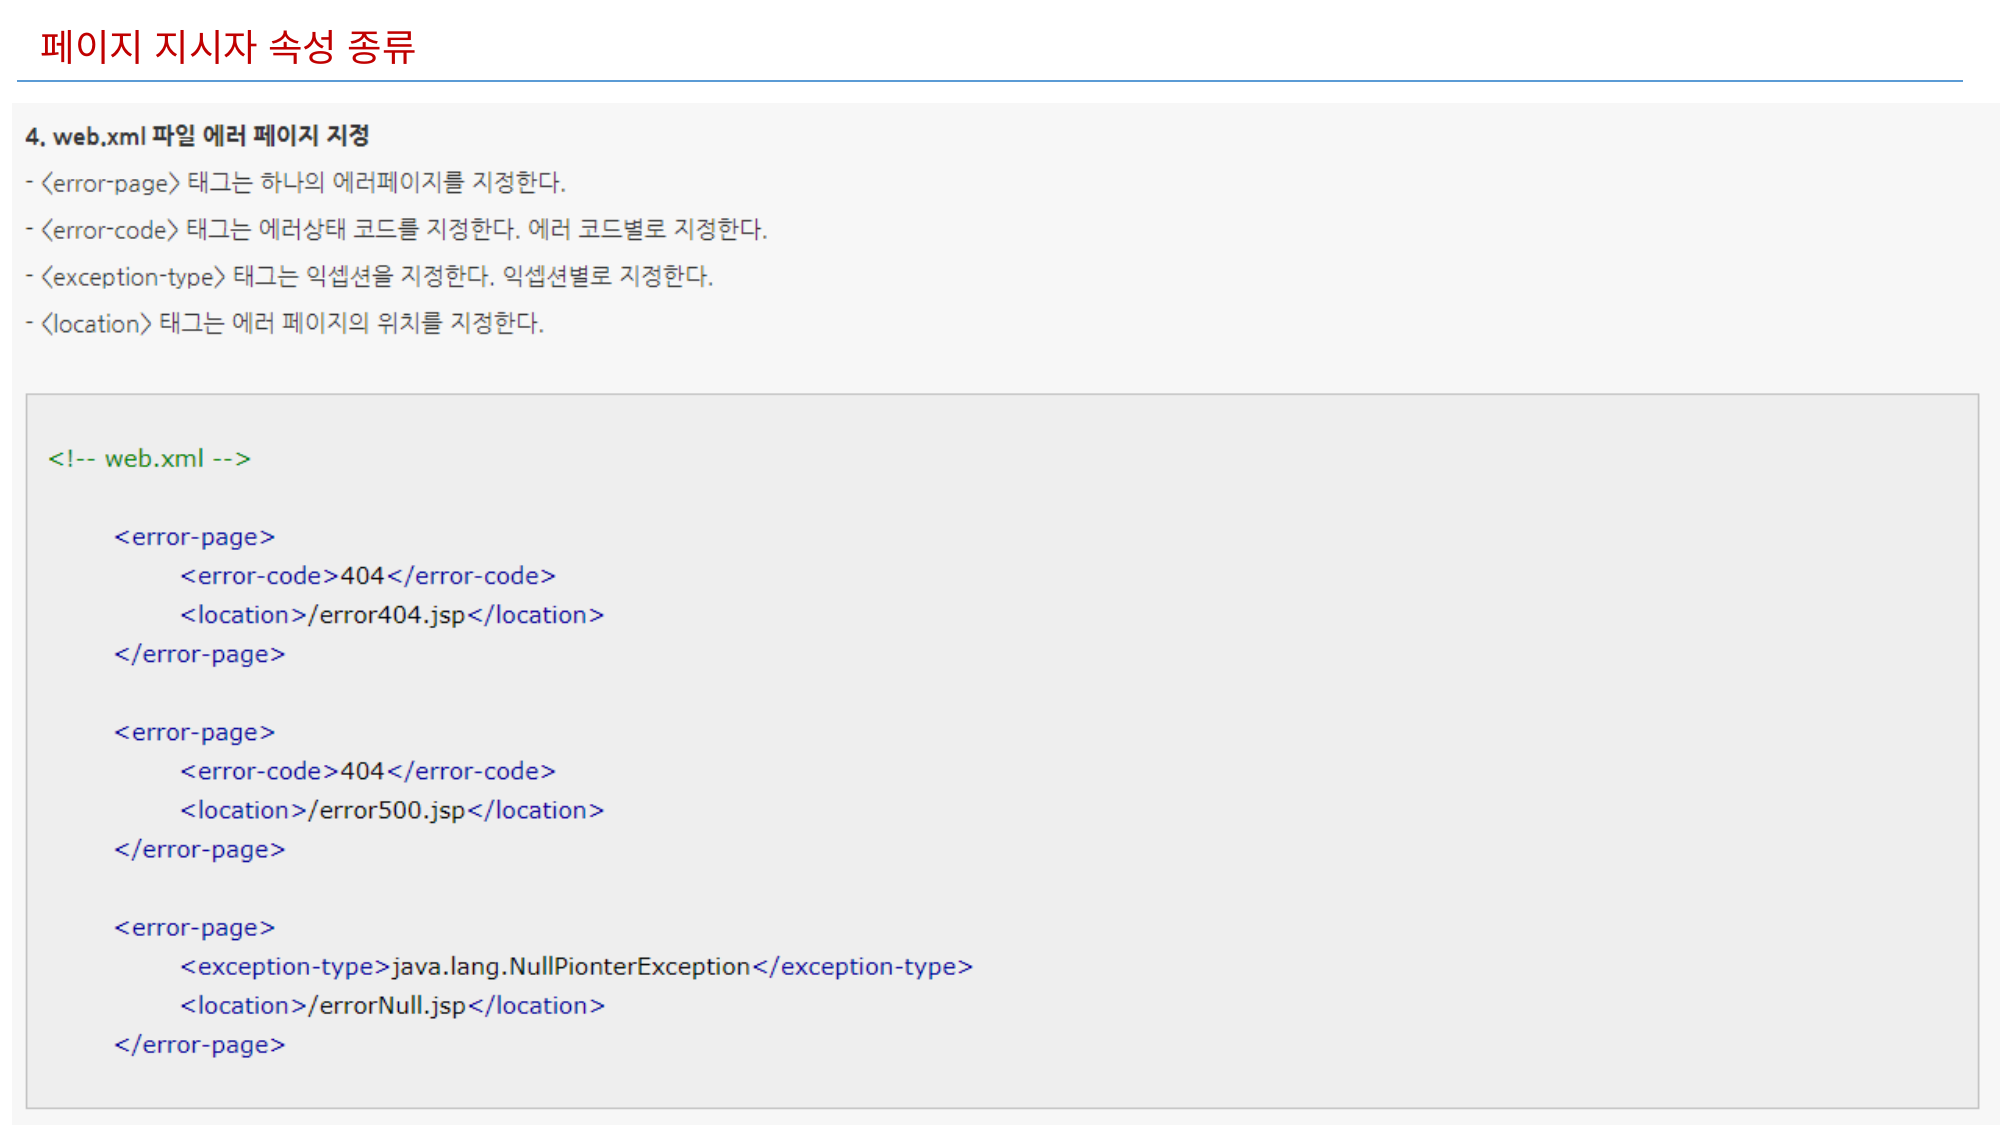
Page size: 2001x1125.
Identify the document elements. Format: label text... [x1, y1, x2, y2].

picture [12, 103, 2000, 1125]
text_box 페이지 지시자 속성 종류 [25, 16, 729, 77]
